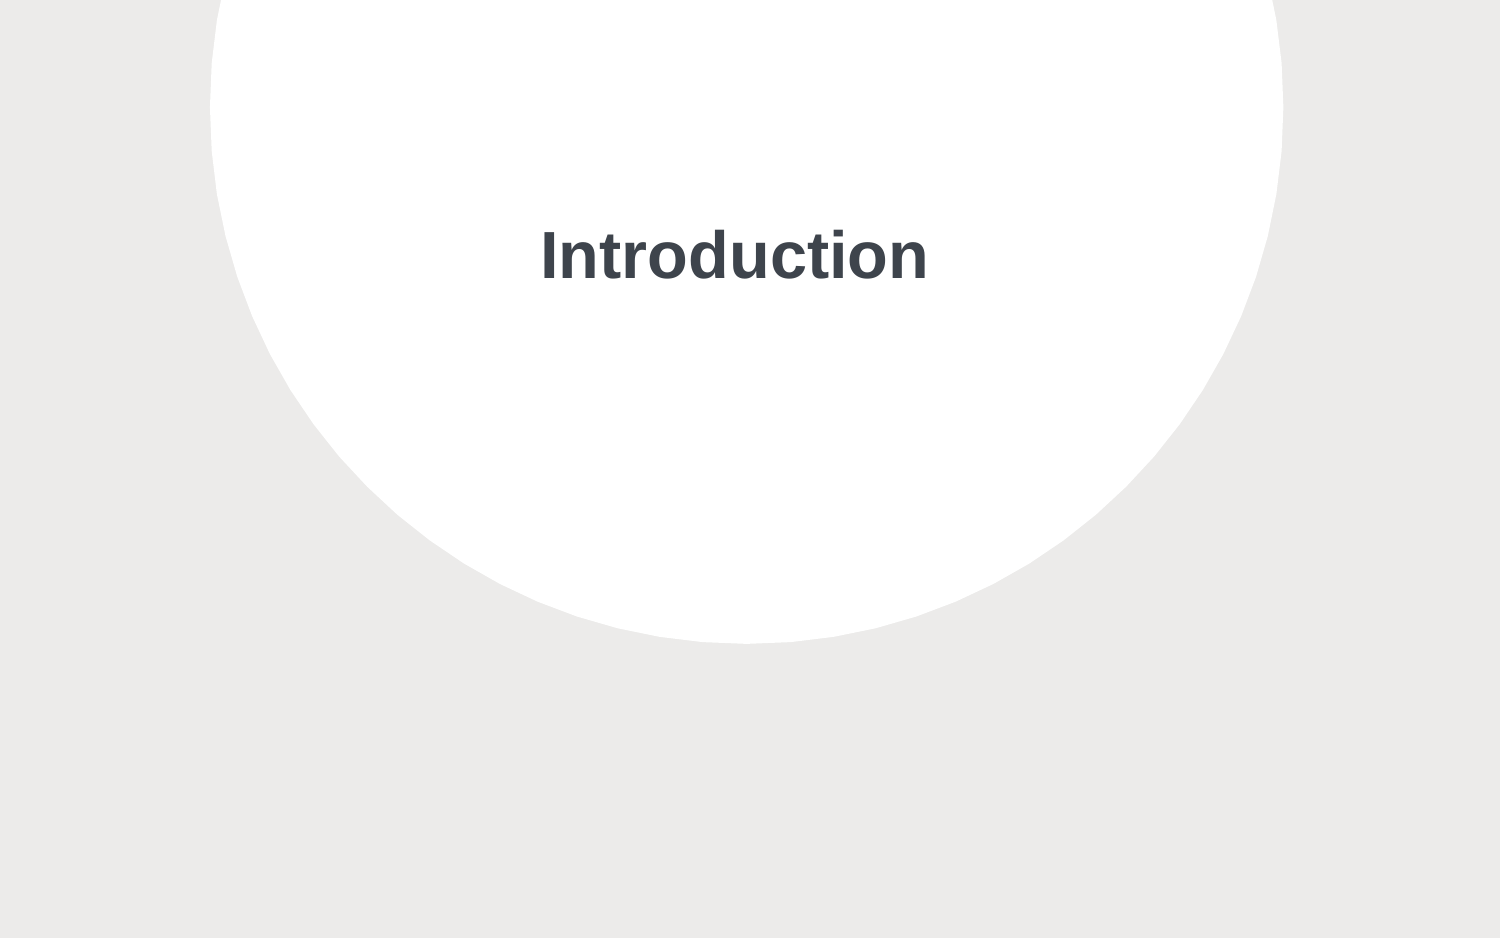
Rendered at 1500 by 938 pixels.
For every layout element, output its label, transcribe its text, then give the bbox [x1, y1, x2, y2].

title Introduction [397, 221, 1073, 445]
